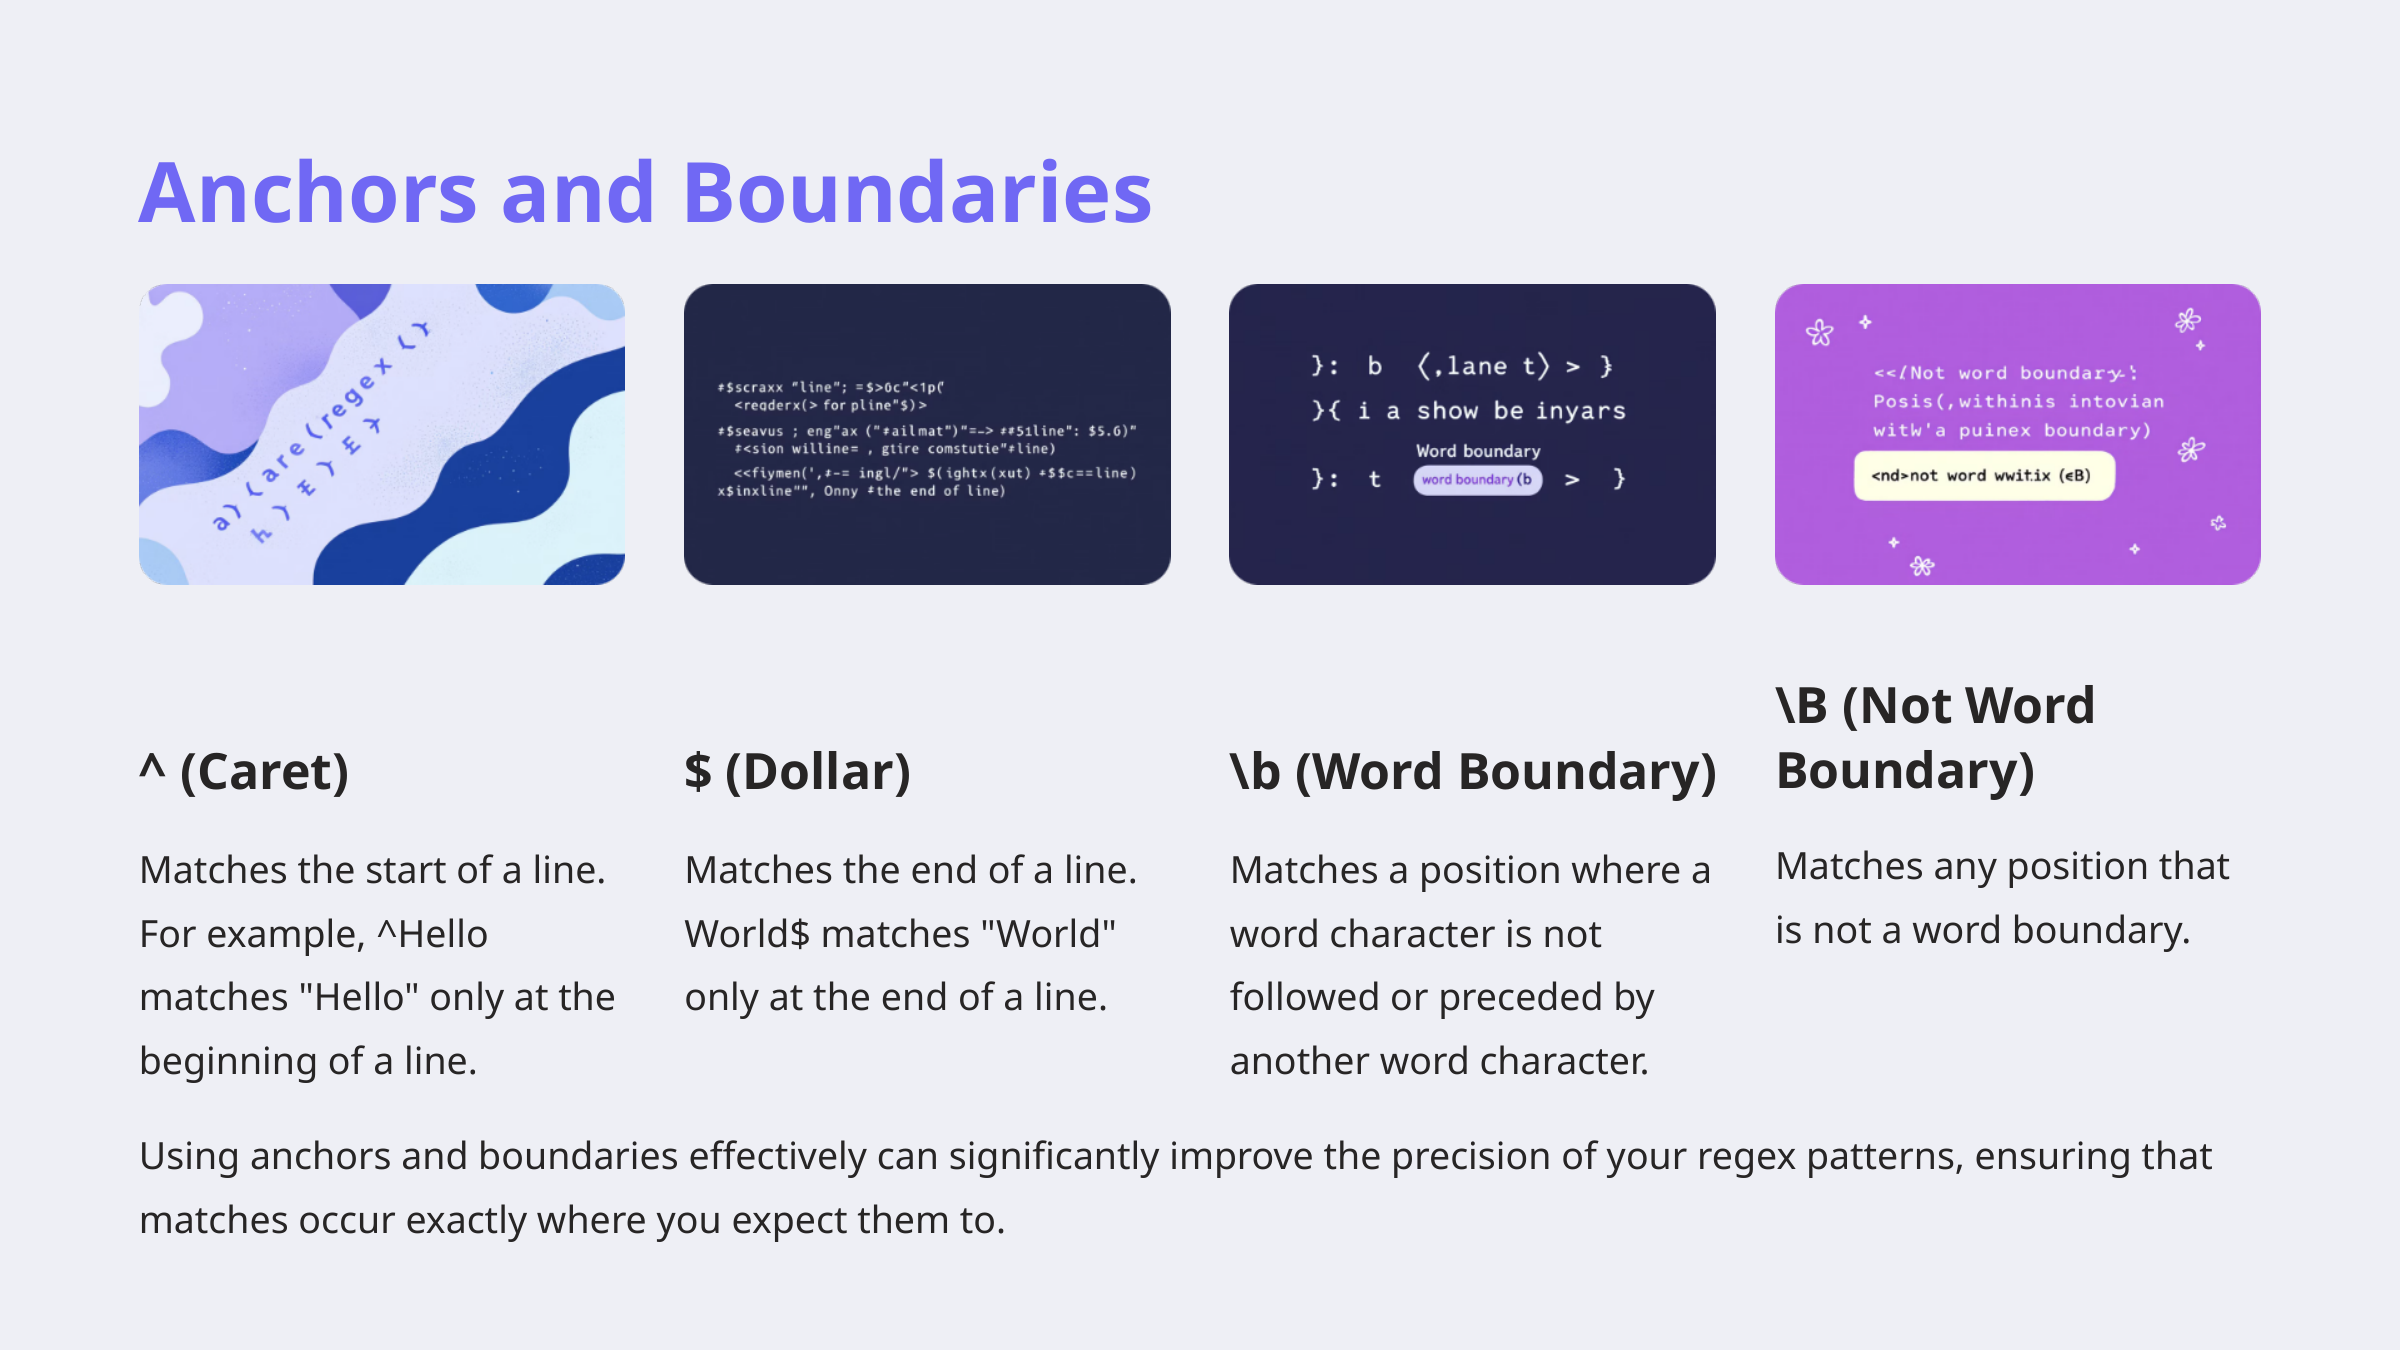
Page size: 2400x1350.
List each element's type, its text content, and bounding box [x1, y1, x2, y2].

picture [138, 284, 625, 585]
text_box Matches the start of a line. For example, ^Hello matches "Hello" only at the beginning of a line. [138, 827, 625, 1082]
picture [1229, 284, 1716, 585]
text_box \b (Word Boundary) [1229, 734, 1716, 800]
text_box Using anchors and boundaries effectively can significantly improve the precision of your regex patterns, ensuring that matches occur exactly where you expect them to. [139, 1113, 2261, 1241]
text_box Matches any position that is not a word boundary. [1775, 823, 2261, 1015]
text_box ^ (Caret) [138, 734, 625, 800]
text_box Matches a position where a word character is not followed or preceded by another word character. [1229, 827, 1716, 1113]
text_box Matches the end of a line. World$ matches "World" only at the end of a line. [684, 827, 1171, 1082]
text_box Anchors and Boundaries [139, 109, 1269, 240]
picture [684, 284, 1171, 585]
text_box \B (Not Word Boundary) [1775, 669, 2261, 800]
picture [1775, 284, 2261, 585]
text_box $ (Dollar) [684, 734, 1171, 800]
